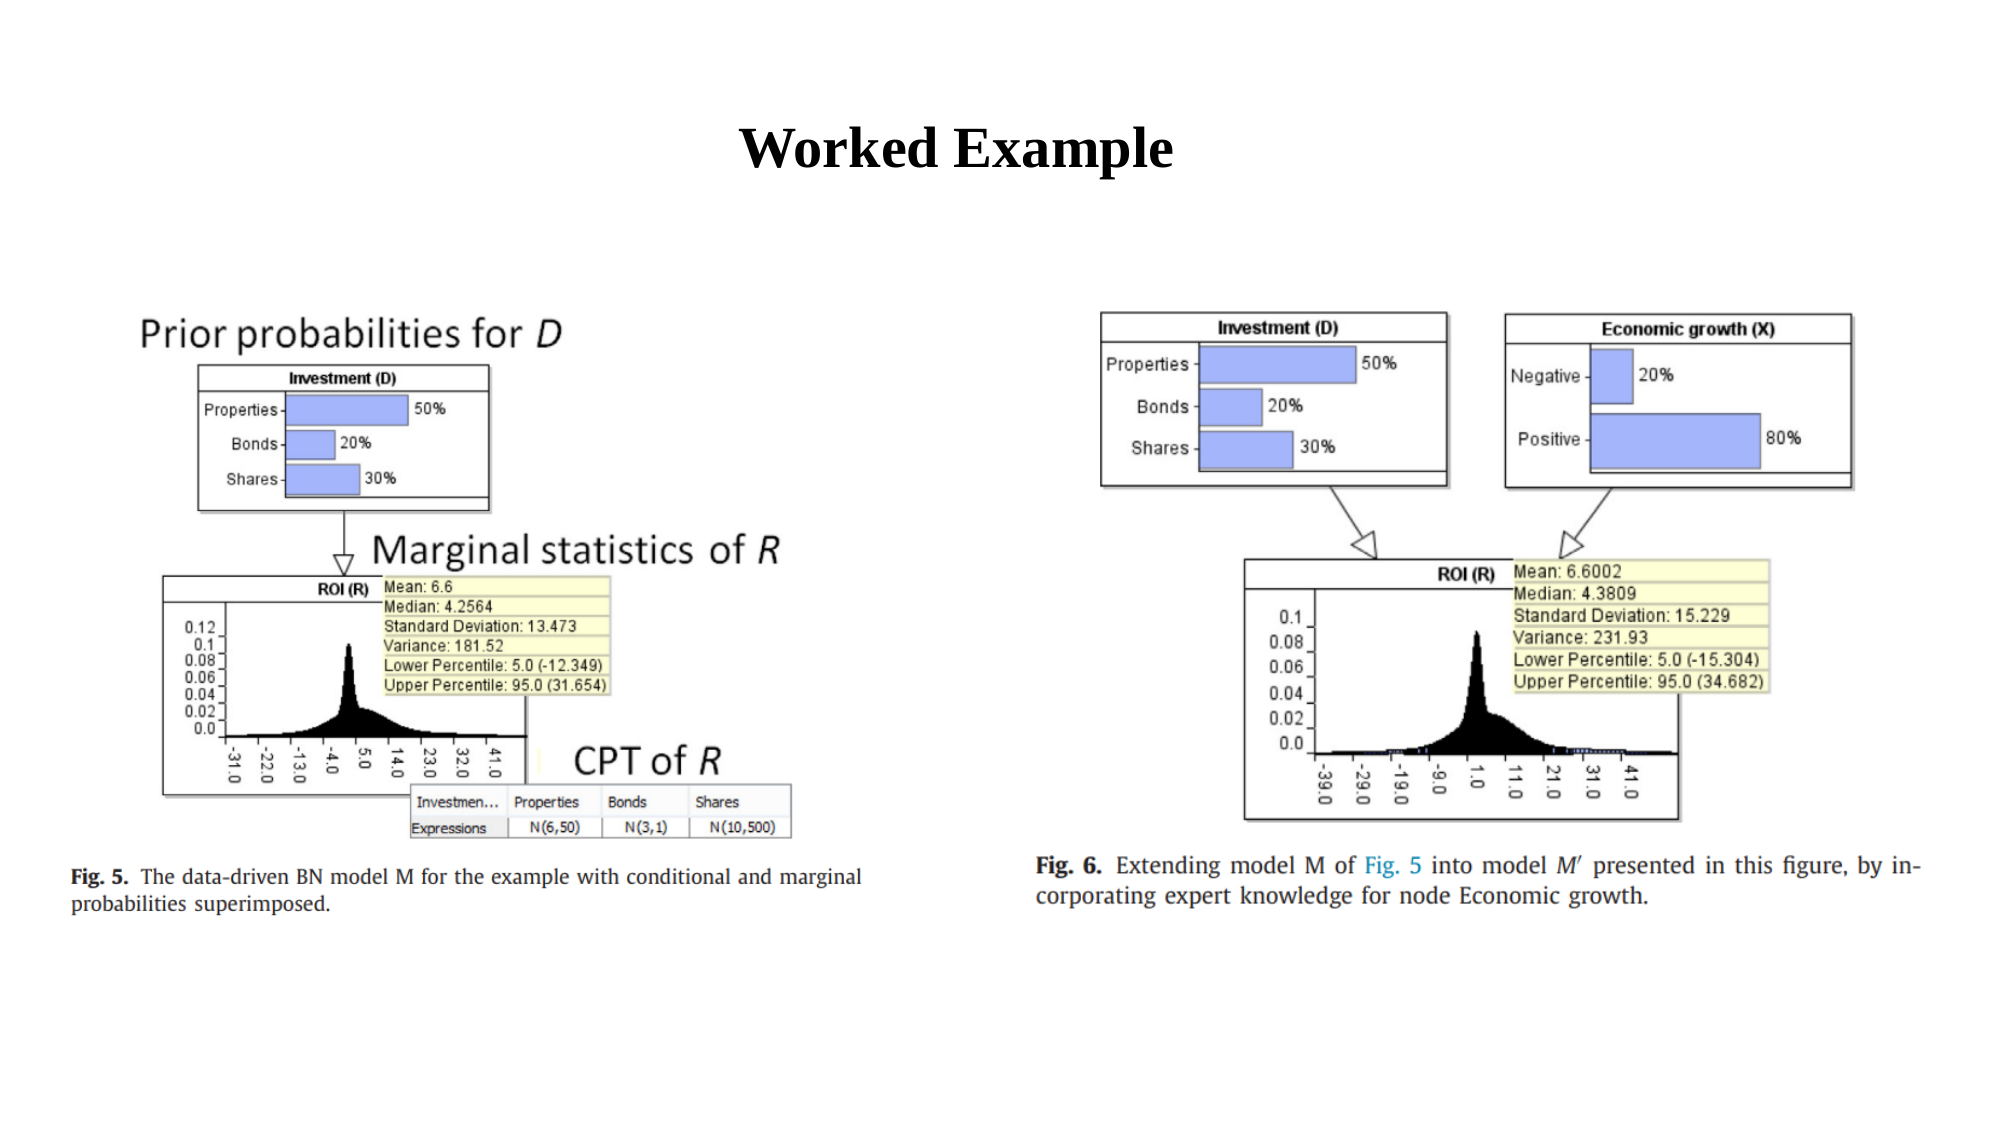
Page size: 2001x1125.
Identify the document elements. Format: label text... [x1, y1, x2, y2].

text_box Worked Example [173, 101, 1740, 187]
picture [1023, 303, 1929, 917]
picture [55, 308, 871, 925]
